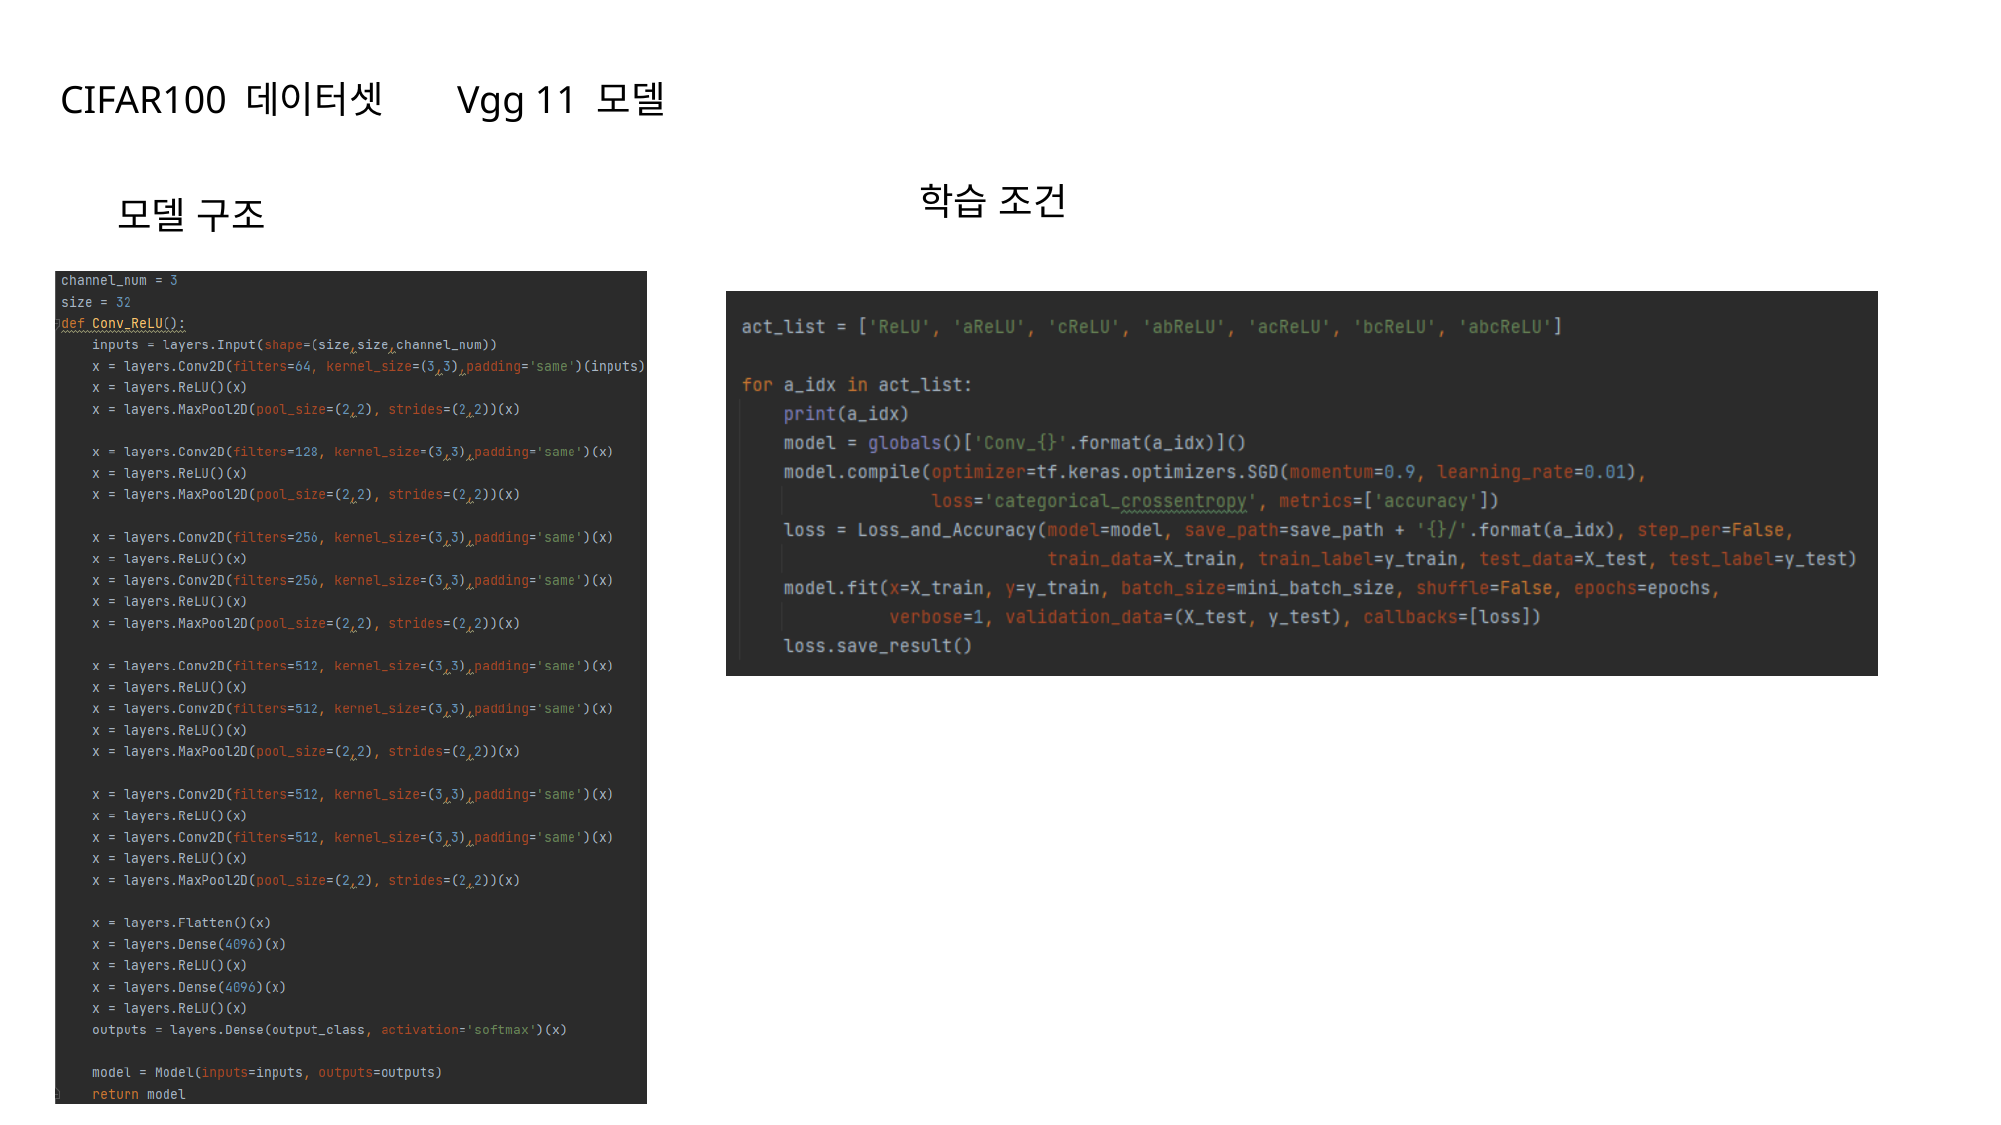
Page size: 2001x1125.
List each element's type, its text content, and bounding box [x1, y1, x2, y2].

text_box CIFAR100 데이터셋 [45, 68, 399, 129]
picture [55, 271, 647, 1104]
text_box 학습 조건 [904, 170, 1084, 231]
text_box 모델 구조 [102, 184, 281, 245]
picture [726, 291, 1878, 676]
text_box Vgg 11 모델 [442, 68, 681, 129]
